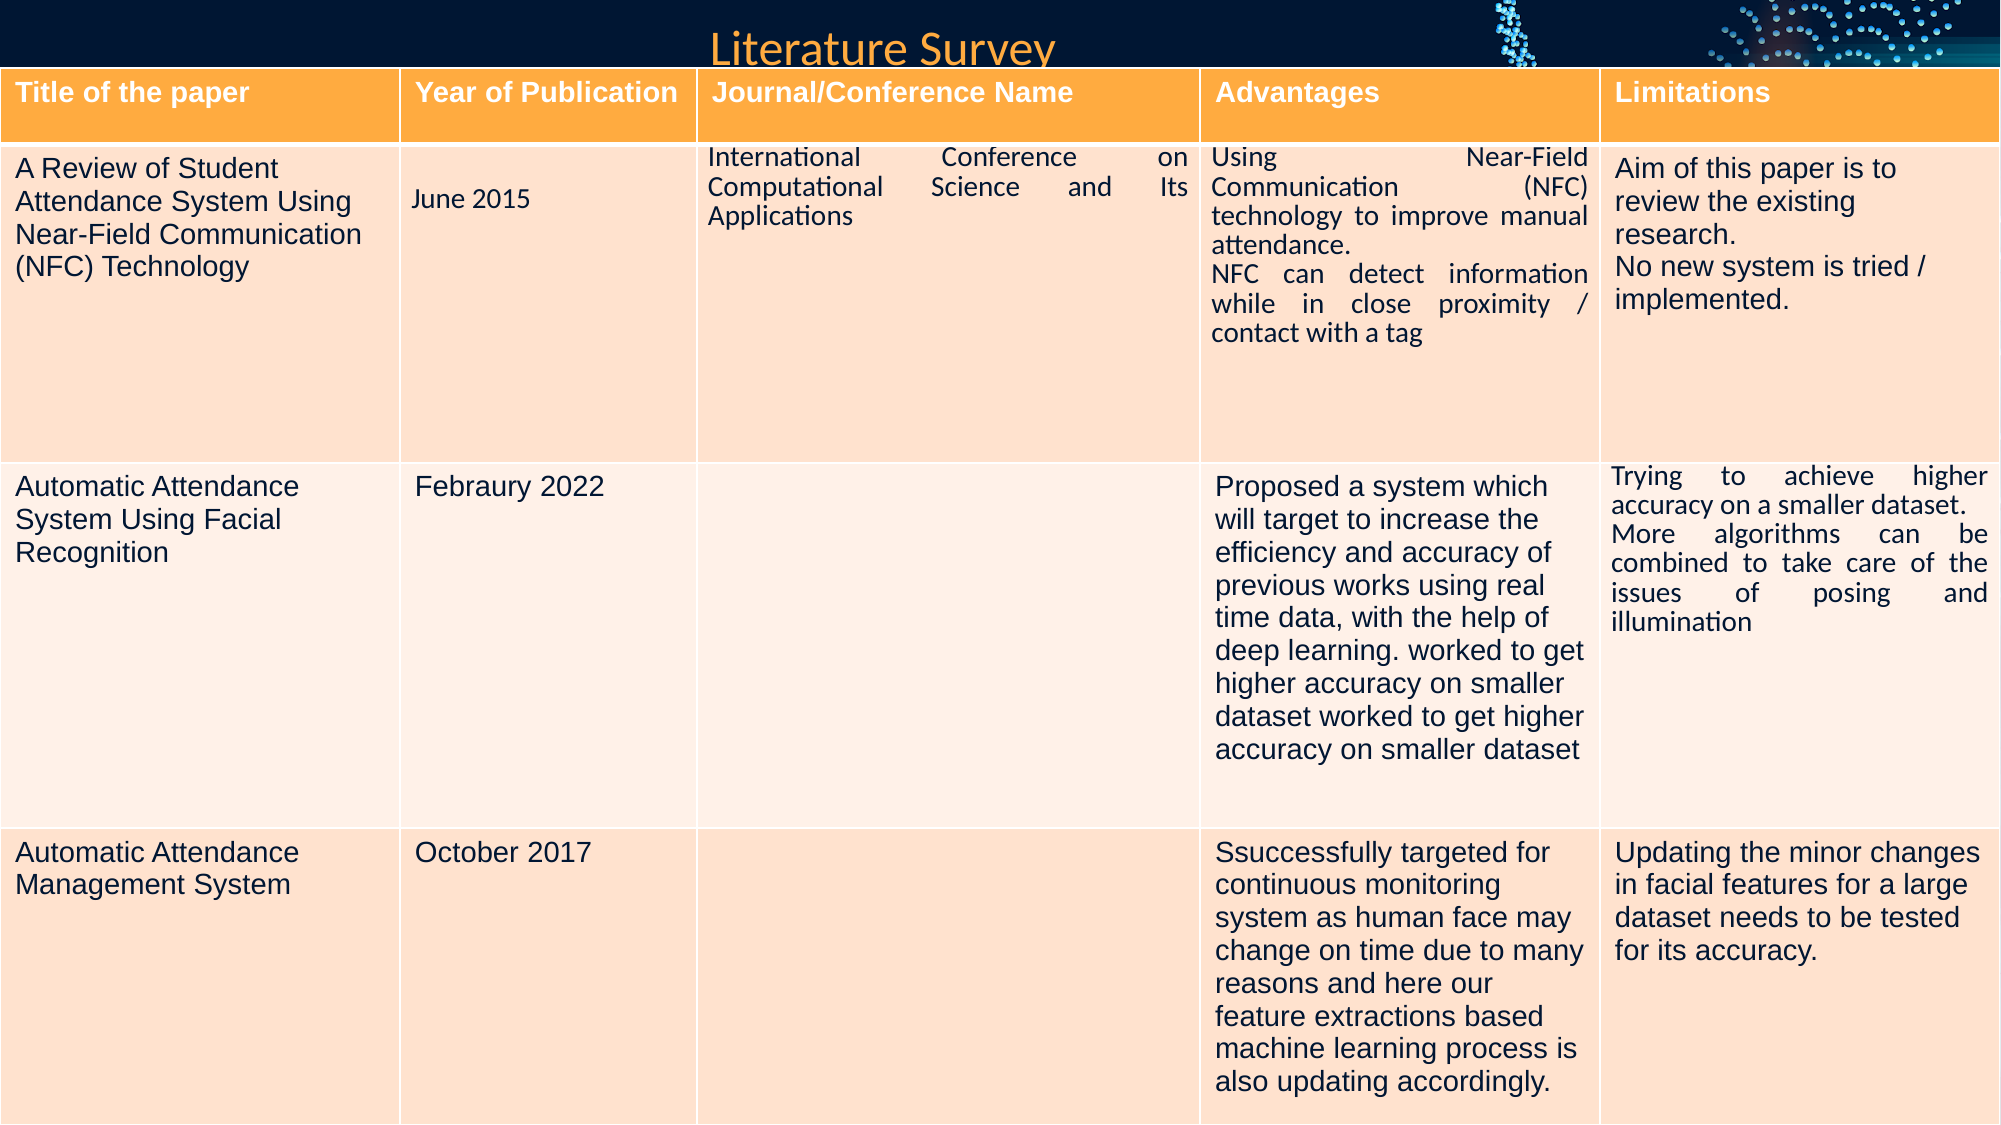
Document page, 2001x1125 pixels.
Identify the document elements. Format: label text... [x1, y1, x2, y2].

table_cell Automatic Attendance Management System [1, 829, 399, 1124]
table_cell October 2017 [401, 829, 696, 1124]
table_cell Automatic Attendance System Using Facial Recognition [1, 464, 399, 827]
table_header Year of Publication [401, 69, 696, 142]
table_cell Using Near-Field Communication (NFC) technology to improve manual attendance. NFC can detect information while in close proximity / contact with a tag [1201, 147, 1599, 462]
table_cell Ssuccessfully targeted for continuous monitoring system as human face may change on time due to many reasons and here our feature extractions based machine learning process is also updating accordingly. [1201, 829, 1599, 1124]
table_header Limitations [1601, 69, 1999, 142]
table_cell June 2015 [401, 147, 696, 462]
picture [0, 0, 2001, 67]
table_header Title of the paper [1, 69, 399, 142]
table_cell [698, 464, 1199, 827]
table_cell Updating the minor changes in facial features for a large dataset needs to be tested for its accuracy. [1601, 829, 1999, 1124]
table_header Journal/Conference Name [698, 69, 1199, 142]
table_cell International Conference on Computational Science and Its Applications [698, 147, 1199, 462]
table_cell Aim of this paper is to review the existing research. No new system is tried / implemented. [1601, 147, 1999, 462]
table_header Advantages [1201, 69, 1599, 142]
table_cell [698, 829, 1199, 1124]
table_cell A Review of Student Attendance System Using Near-Field Communication (NFC) Technology [1, 147, 399, 462]
table_cell Febraury 2022 [401, 464, 696, 827]
text_box Literature Survey [94, 7, 1521, 67]
table_cell Proposed a system which will target to increase the efficiency and accuracy of previous works using real time data, with the help of deep learning. worked to get higher accuracy on smaller dataset worked to get higher accuracy on smaller dataset [1201, 464, 1599, 827]
table_cell Trying to achieve higher accuracy on a smaller dataset. More algorithms can be combined to take care of the issues of posing and illumination [1601, 464, 1999, 827]
